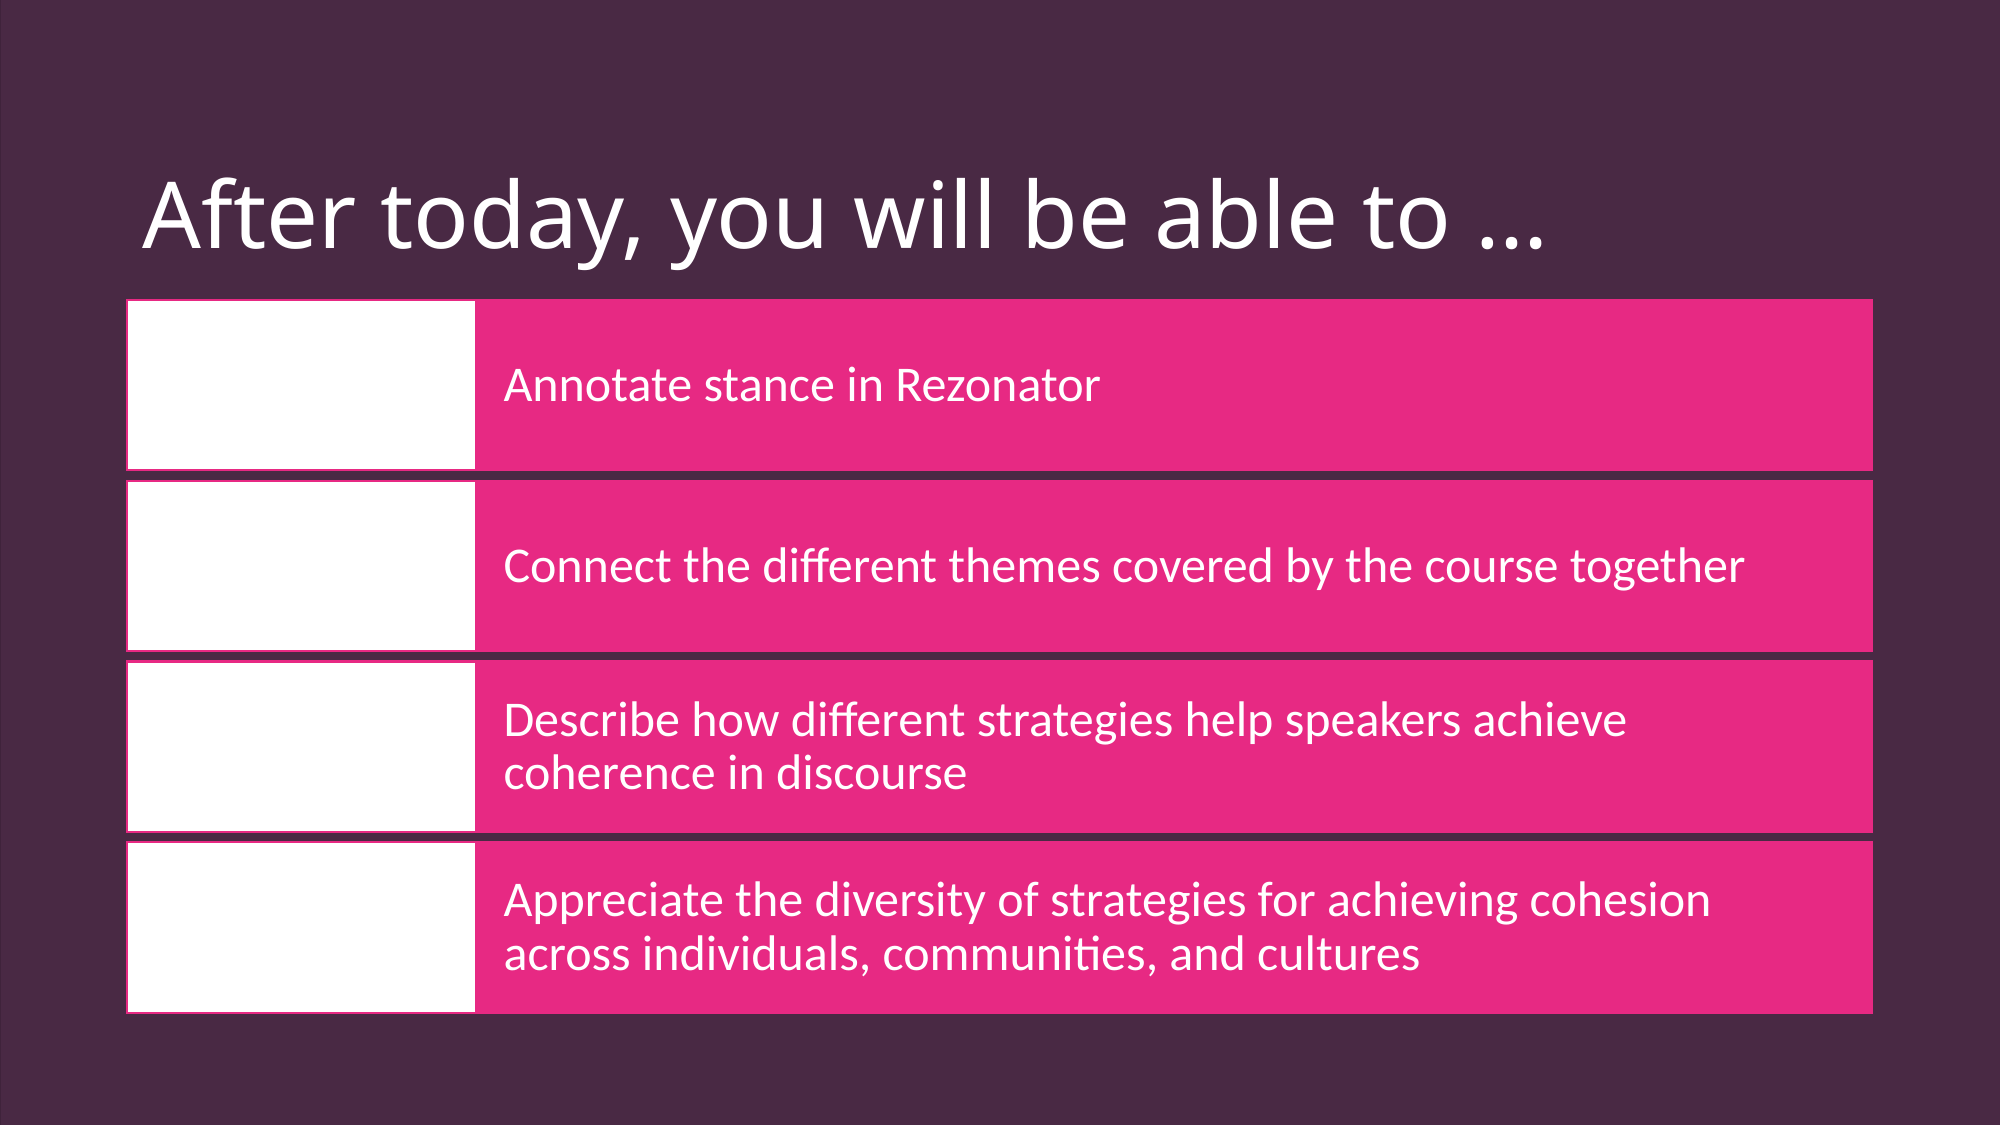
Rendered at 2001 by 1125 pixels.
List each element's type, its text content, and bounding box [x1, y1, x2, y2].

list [127, 299, 1873, 1014]
title After today, you will be able to … [127, 59, 1873, 278]
